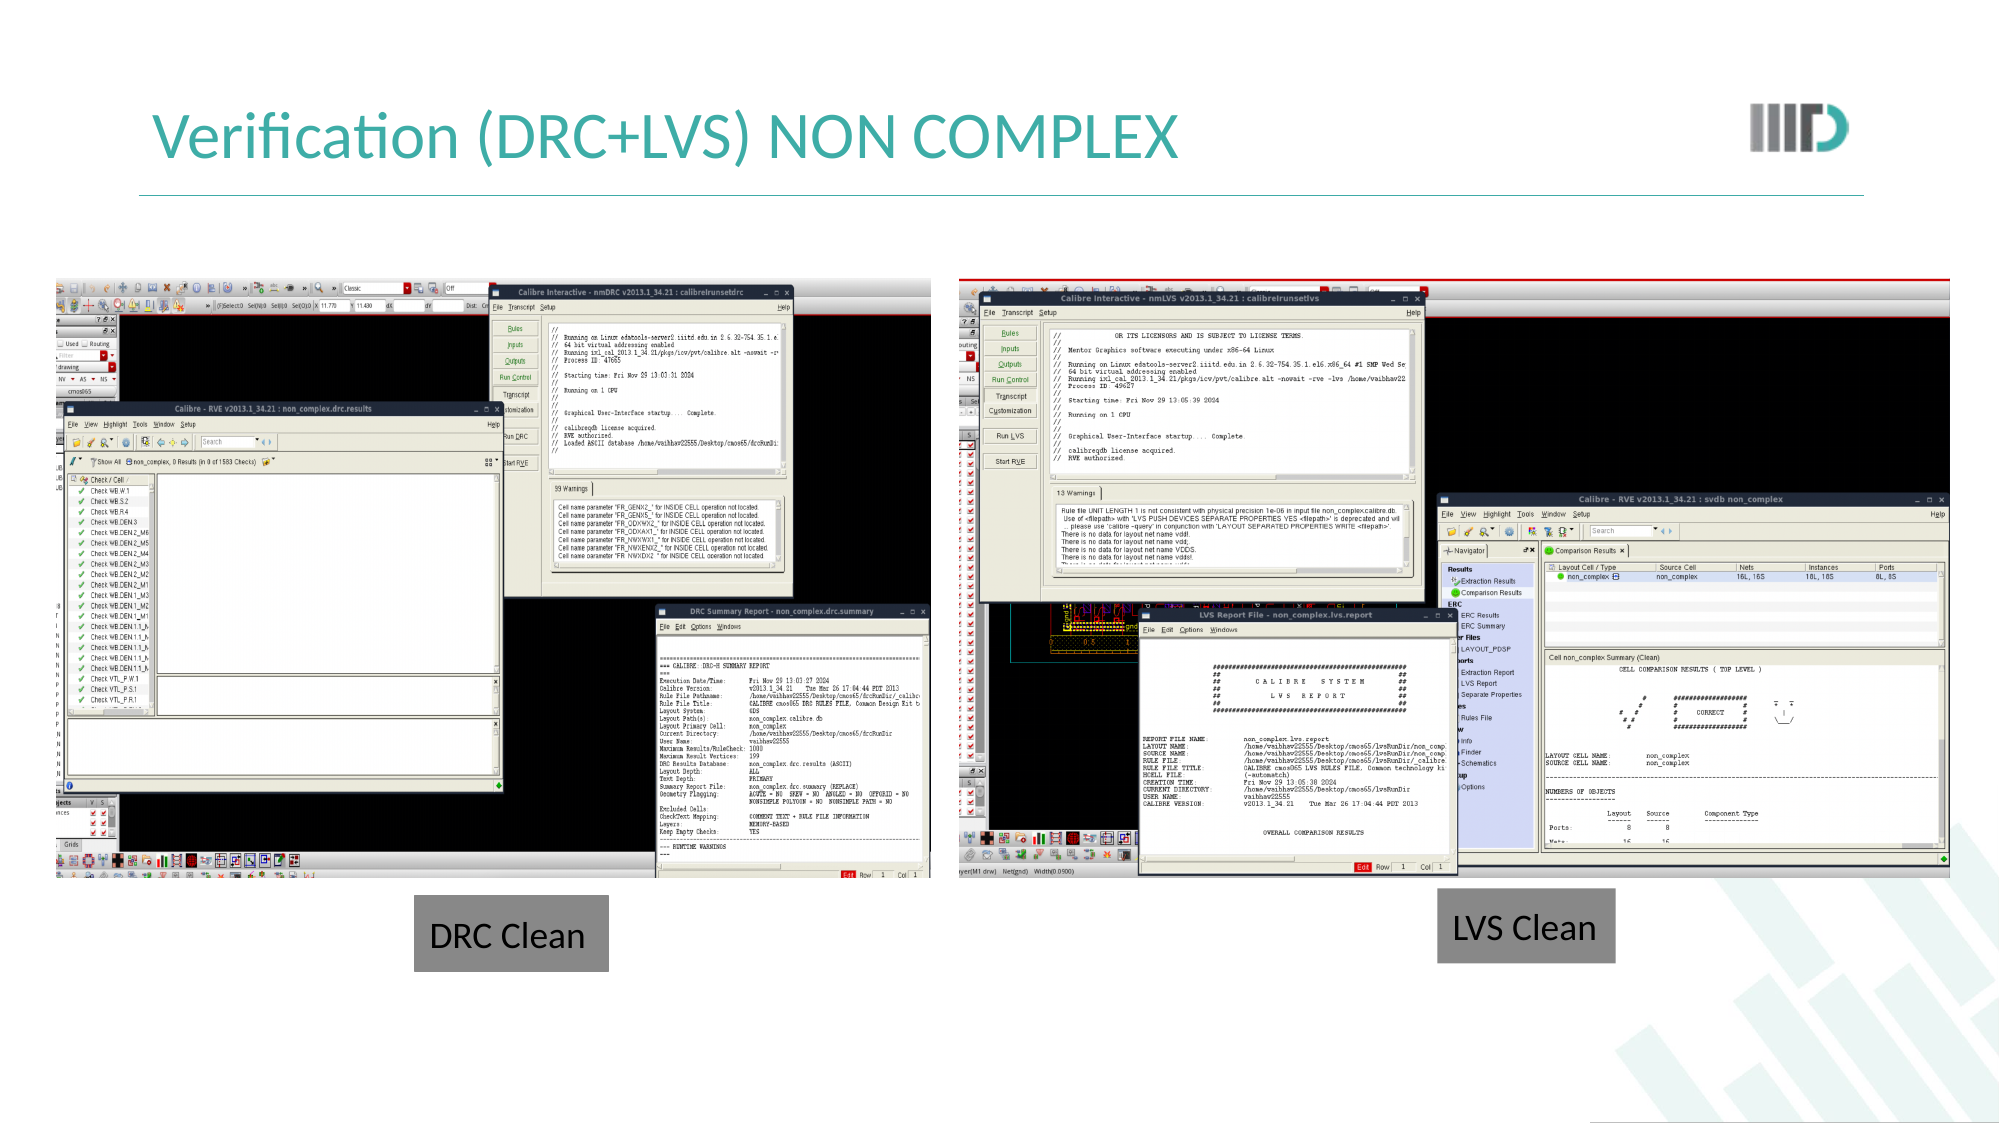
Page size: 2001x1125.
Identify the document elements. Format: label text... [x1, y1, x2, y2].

picture [959, 278, 2000, 1125]
picture [1744, 91, 1859, 165]
title Verification (DRC+LVS) NON COMPLEX [150, 91, 1670, 280]
text_box LVS Clean [1437, 888, 1616, 964]
text_box DRC Clean [414, 896, 609, 972]
picture [56, 278, 931, 879]
